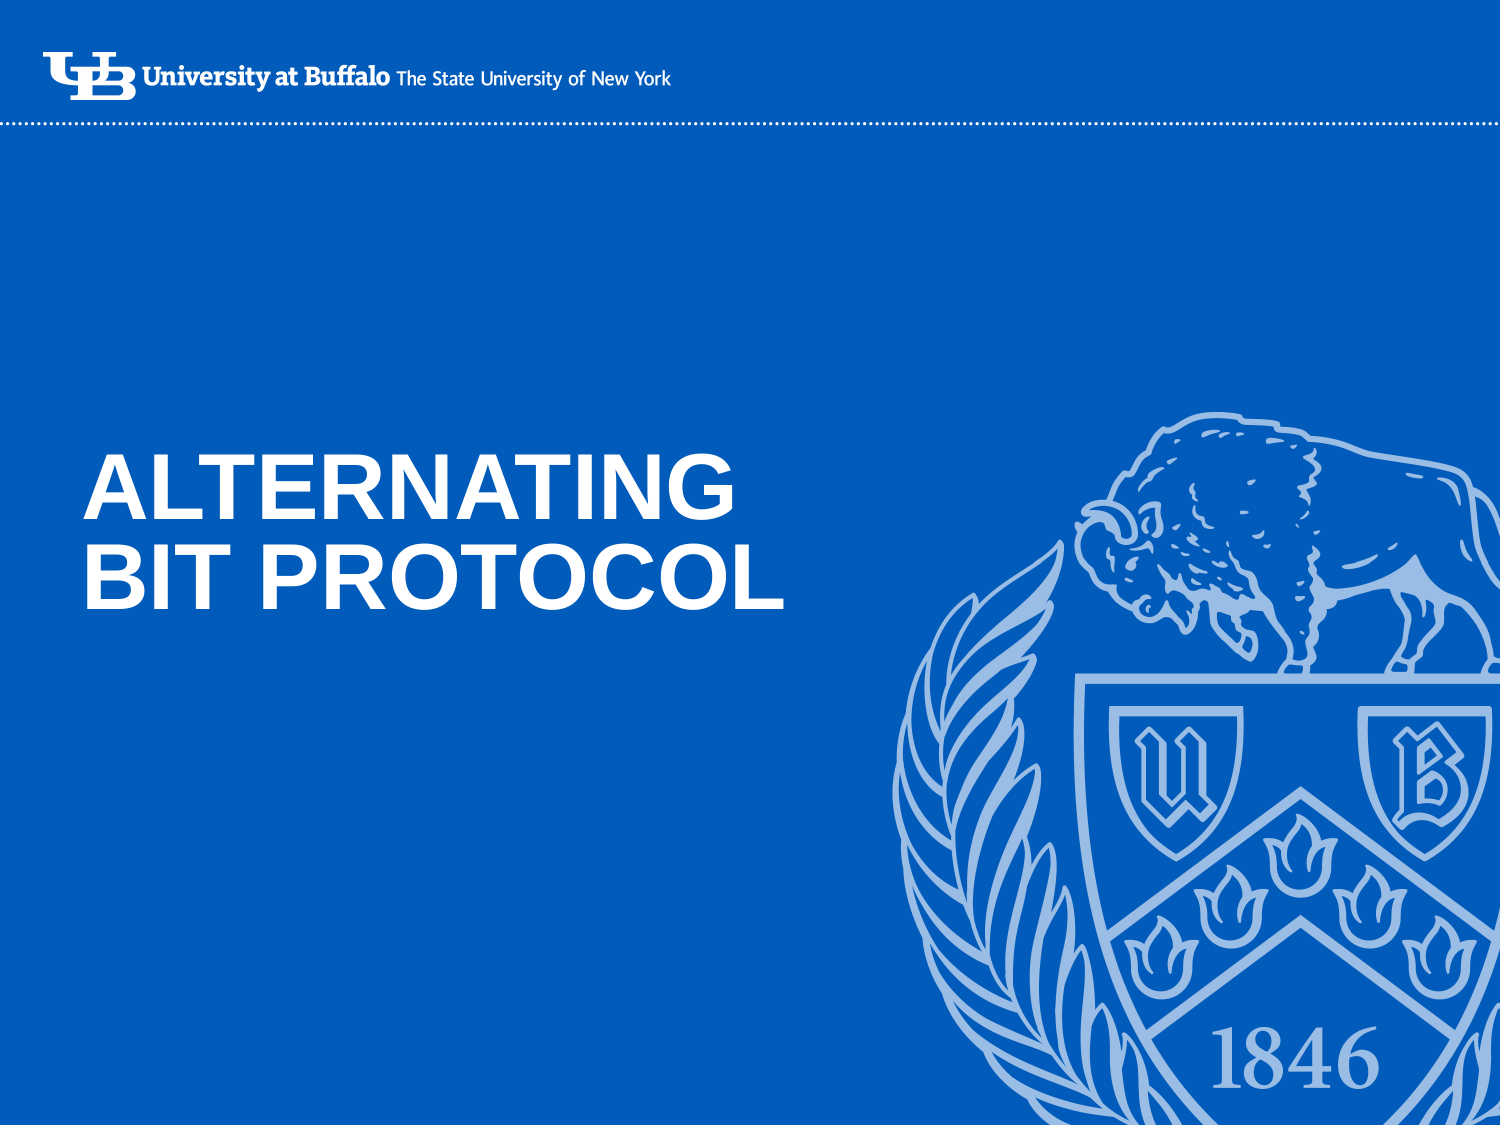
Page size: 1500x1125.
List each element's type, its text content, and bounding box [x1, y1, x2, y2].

picture [0, 0, 1500, 1125]
title Alternating Bit protocol [81, 244, 898, 637]
